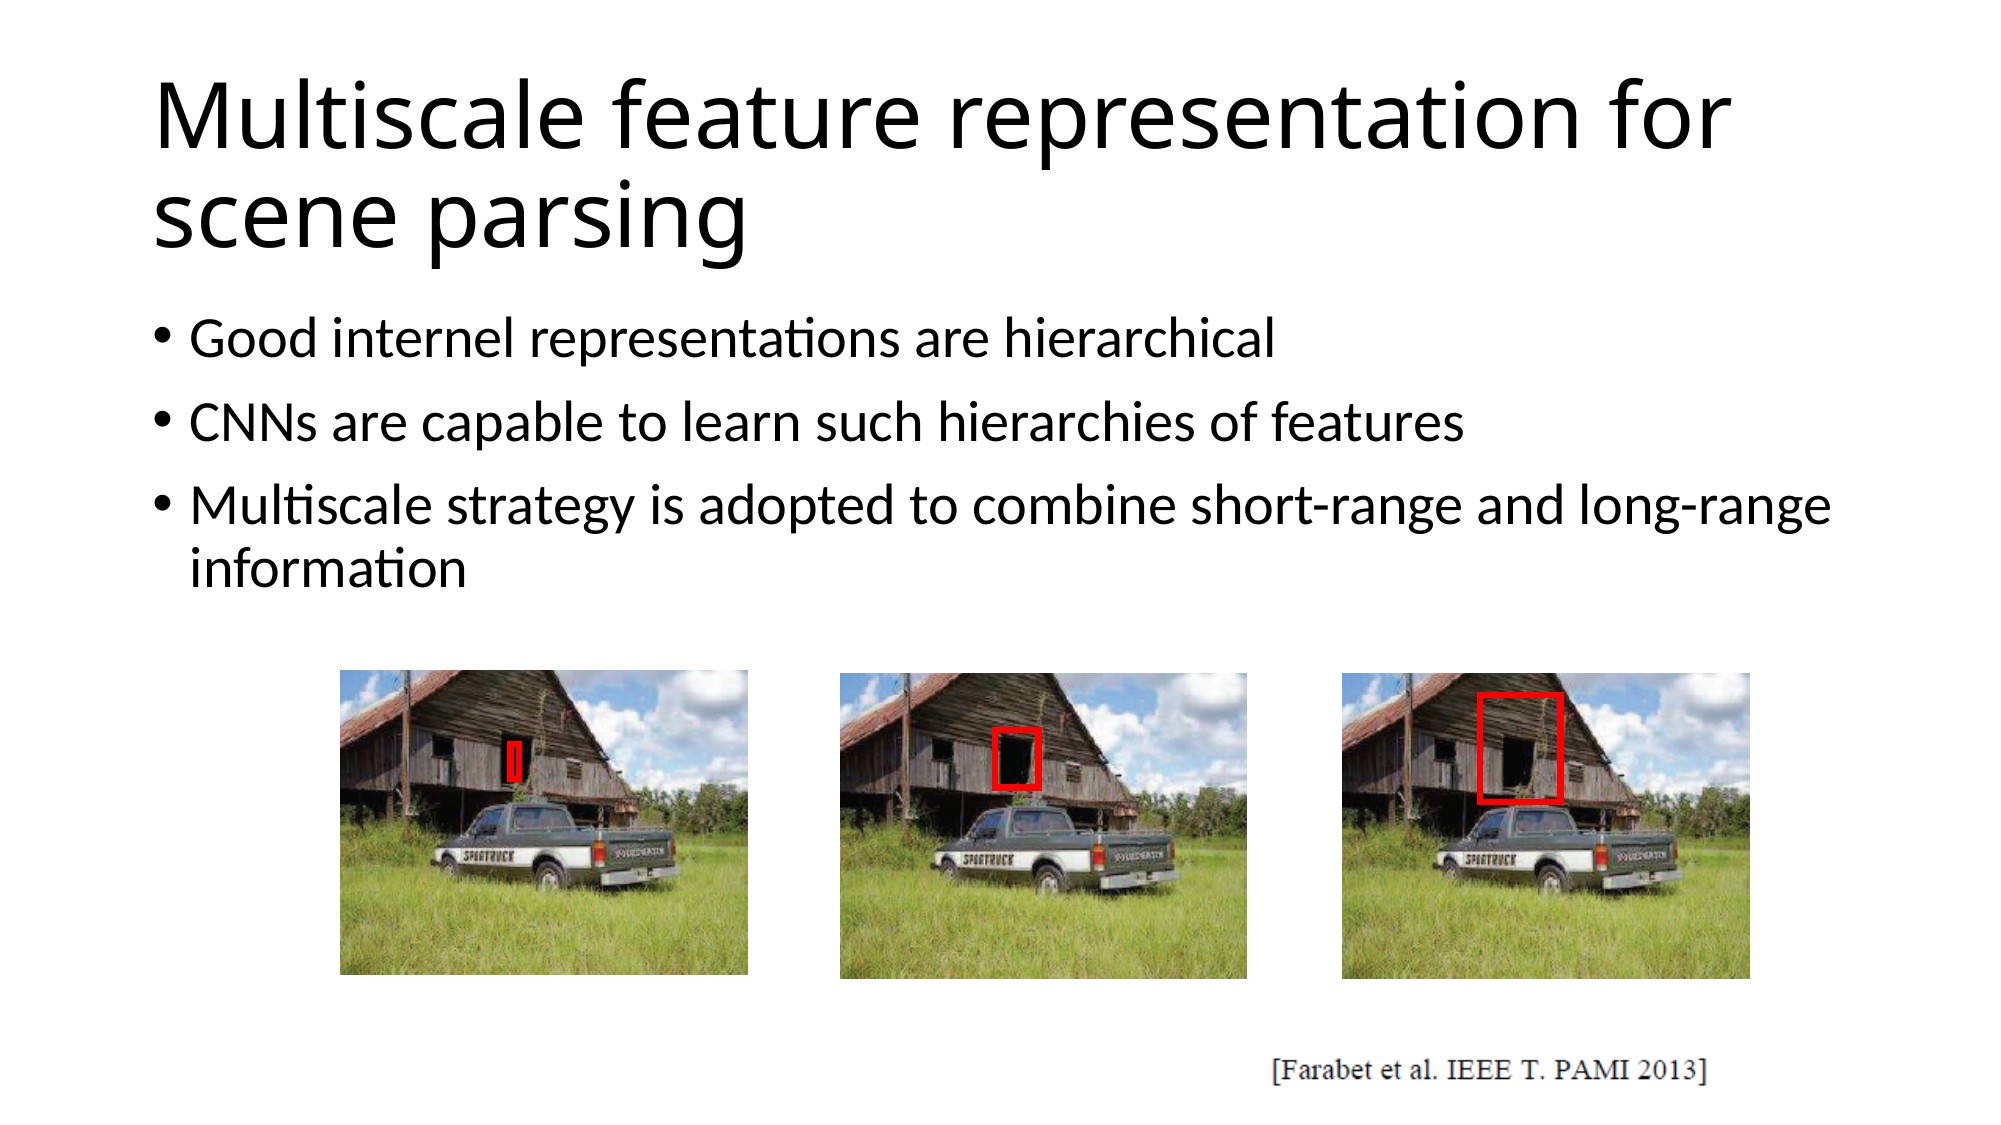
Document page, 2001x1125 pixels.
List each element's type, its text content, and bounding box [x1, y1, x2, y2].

picture [1270, 1054, 1722, 1097]
picture [340, 670, 748, 975]
picture [840, 673, 1247, 979]
list Good internel representations are hierarchical CNNs are capable to learn such hierarchies of features Multiscale strategy is adopted to combine short-range and long-range information [137, 299, 1863, 1014]
picture [1342, 673, 1750, 979]
title Multiscale feature representation for scene parsing [137, 59, 1863, 278]
